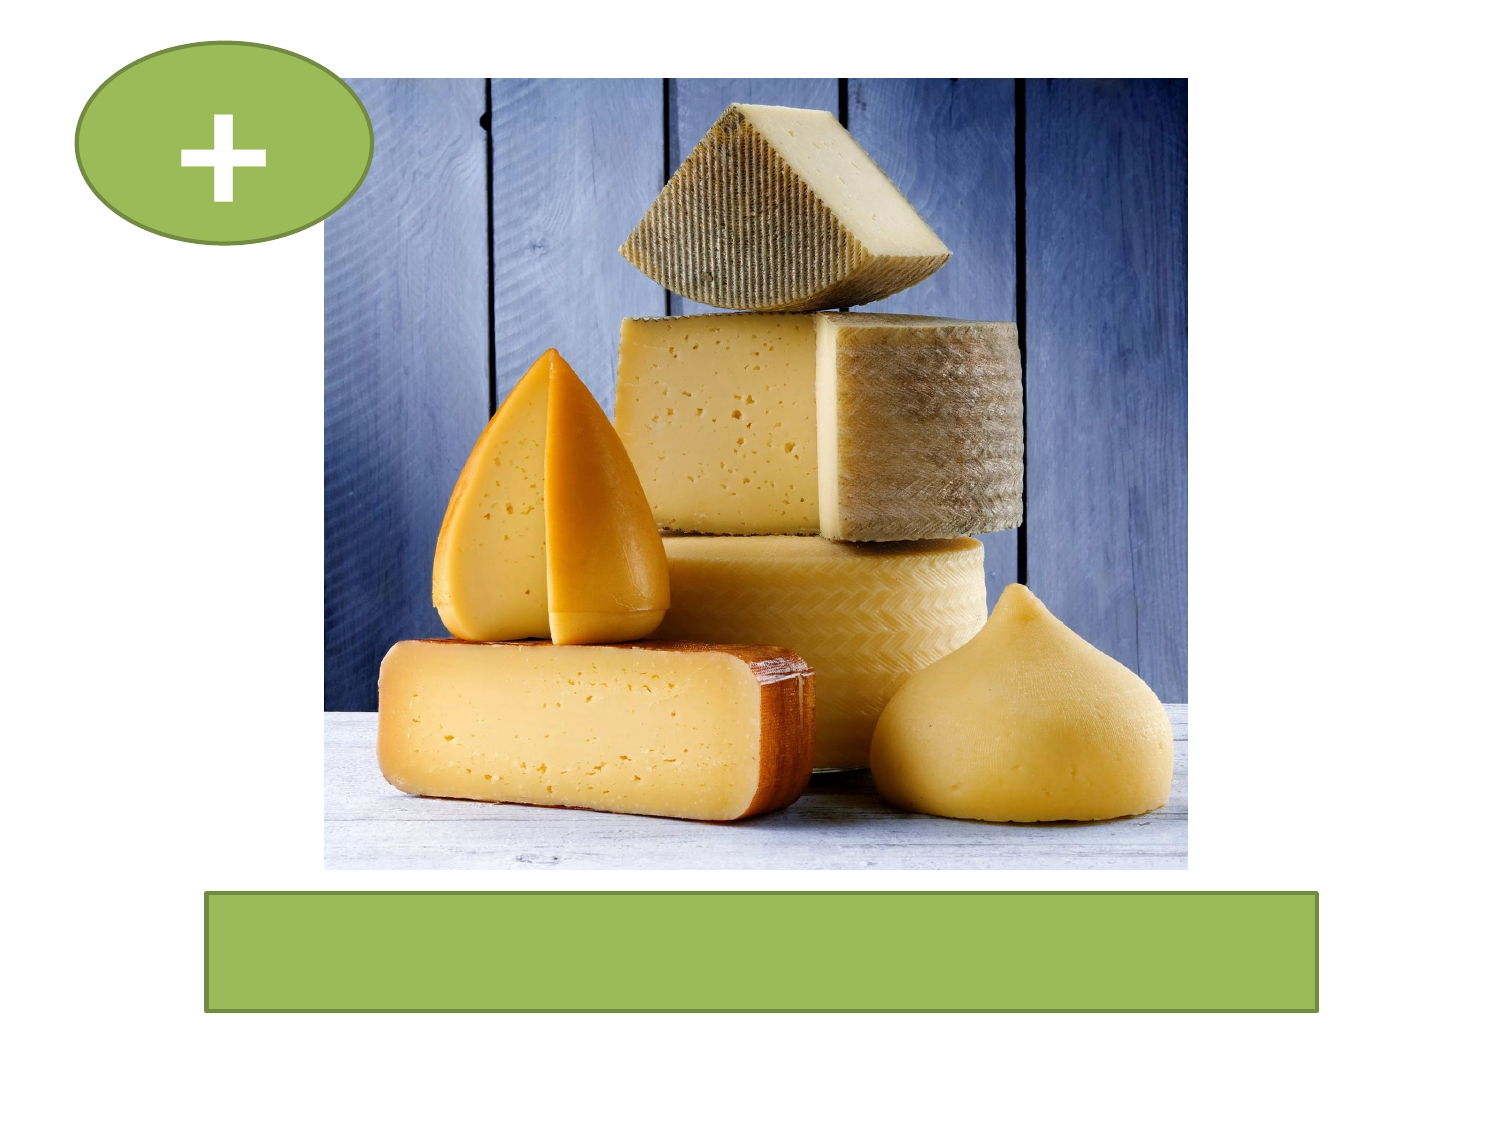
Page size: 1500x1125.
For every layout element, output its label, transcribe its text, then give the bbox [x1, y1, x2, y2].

picture [324, 77, 1188, 870]
text_box + [74, 40, 338, 246]
text_box [204, 891, 1319, 1013]
text_box He has some cheese. [387, 1013, 1209, 1018]
